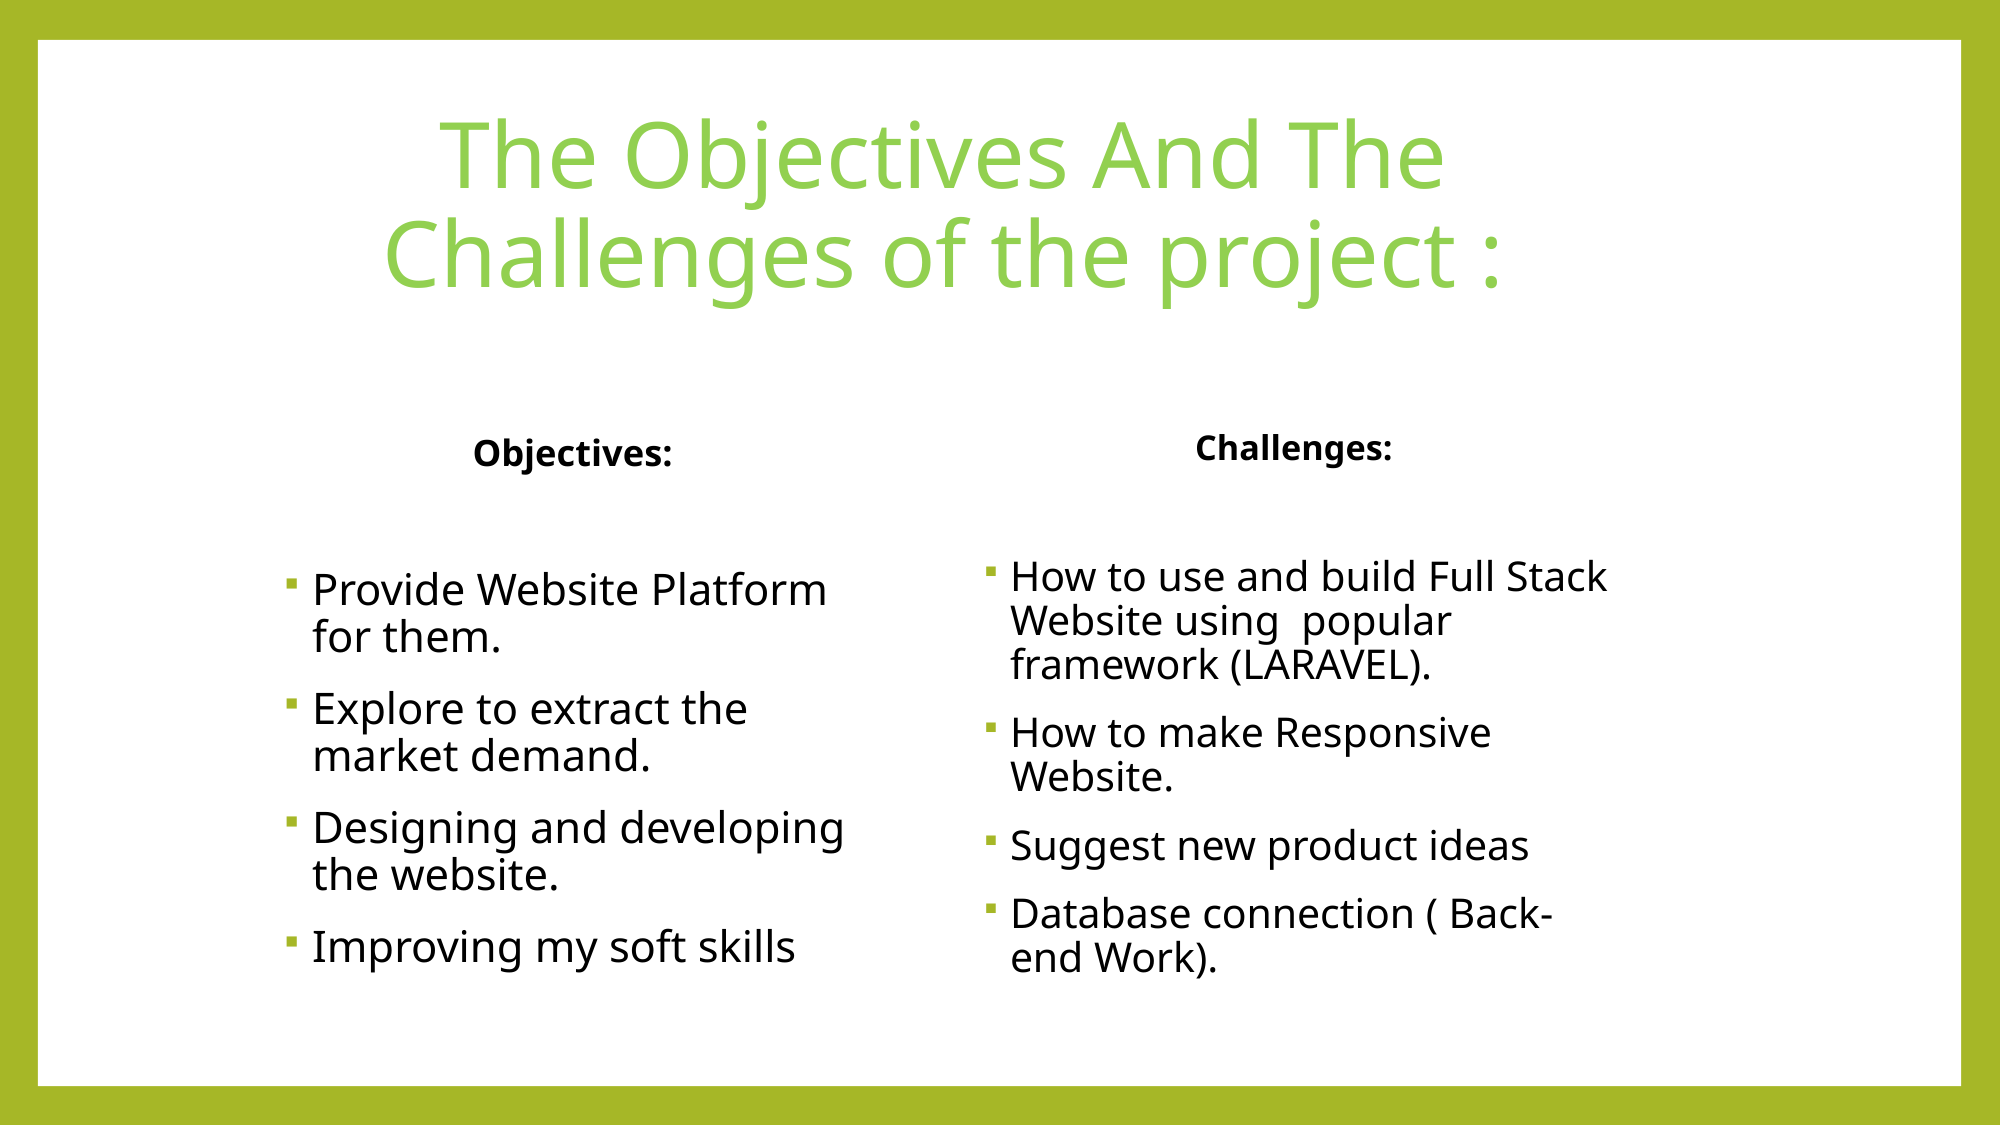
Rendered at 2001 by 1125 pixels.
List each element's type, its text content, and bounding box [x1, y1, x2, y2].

list Challenges: How to use and build Full Stack Website using popular framework (LARAVEL). How to make Responsive Website. Suggest new product ideas Database connection ( Back-end Work). [961, 354, 1627, 992]
list Objectives: Provide Website Platform for them. Explore to extract the market demand. Designing and developing the website. Improving my soft skills [261, 354, 884, 992]
title The Objectives And The Challenges of the project : [261, 99, 1627, 317]
